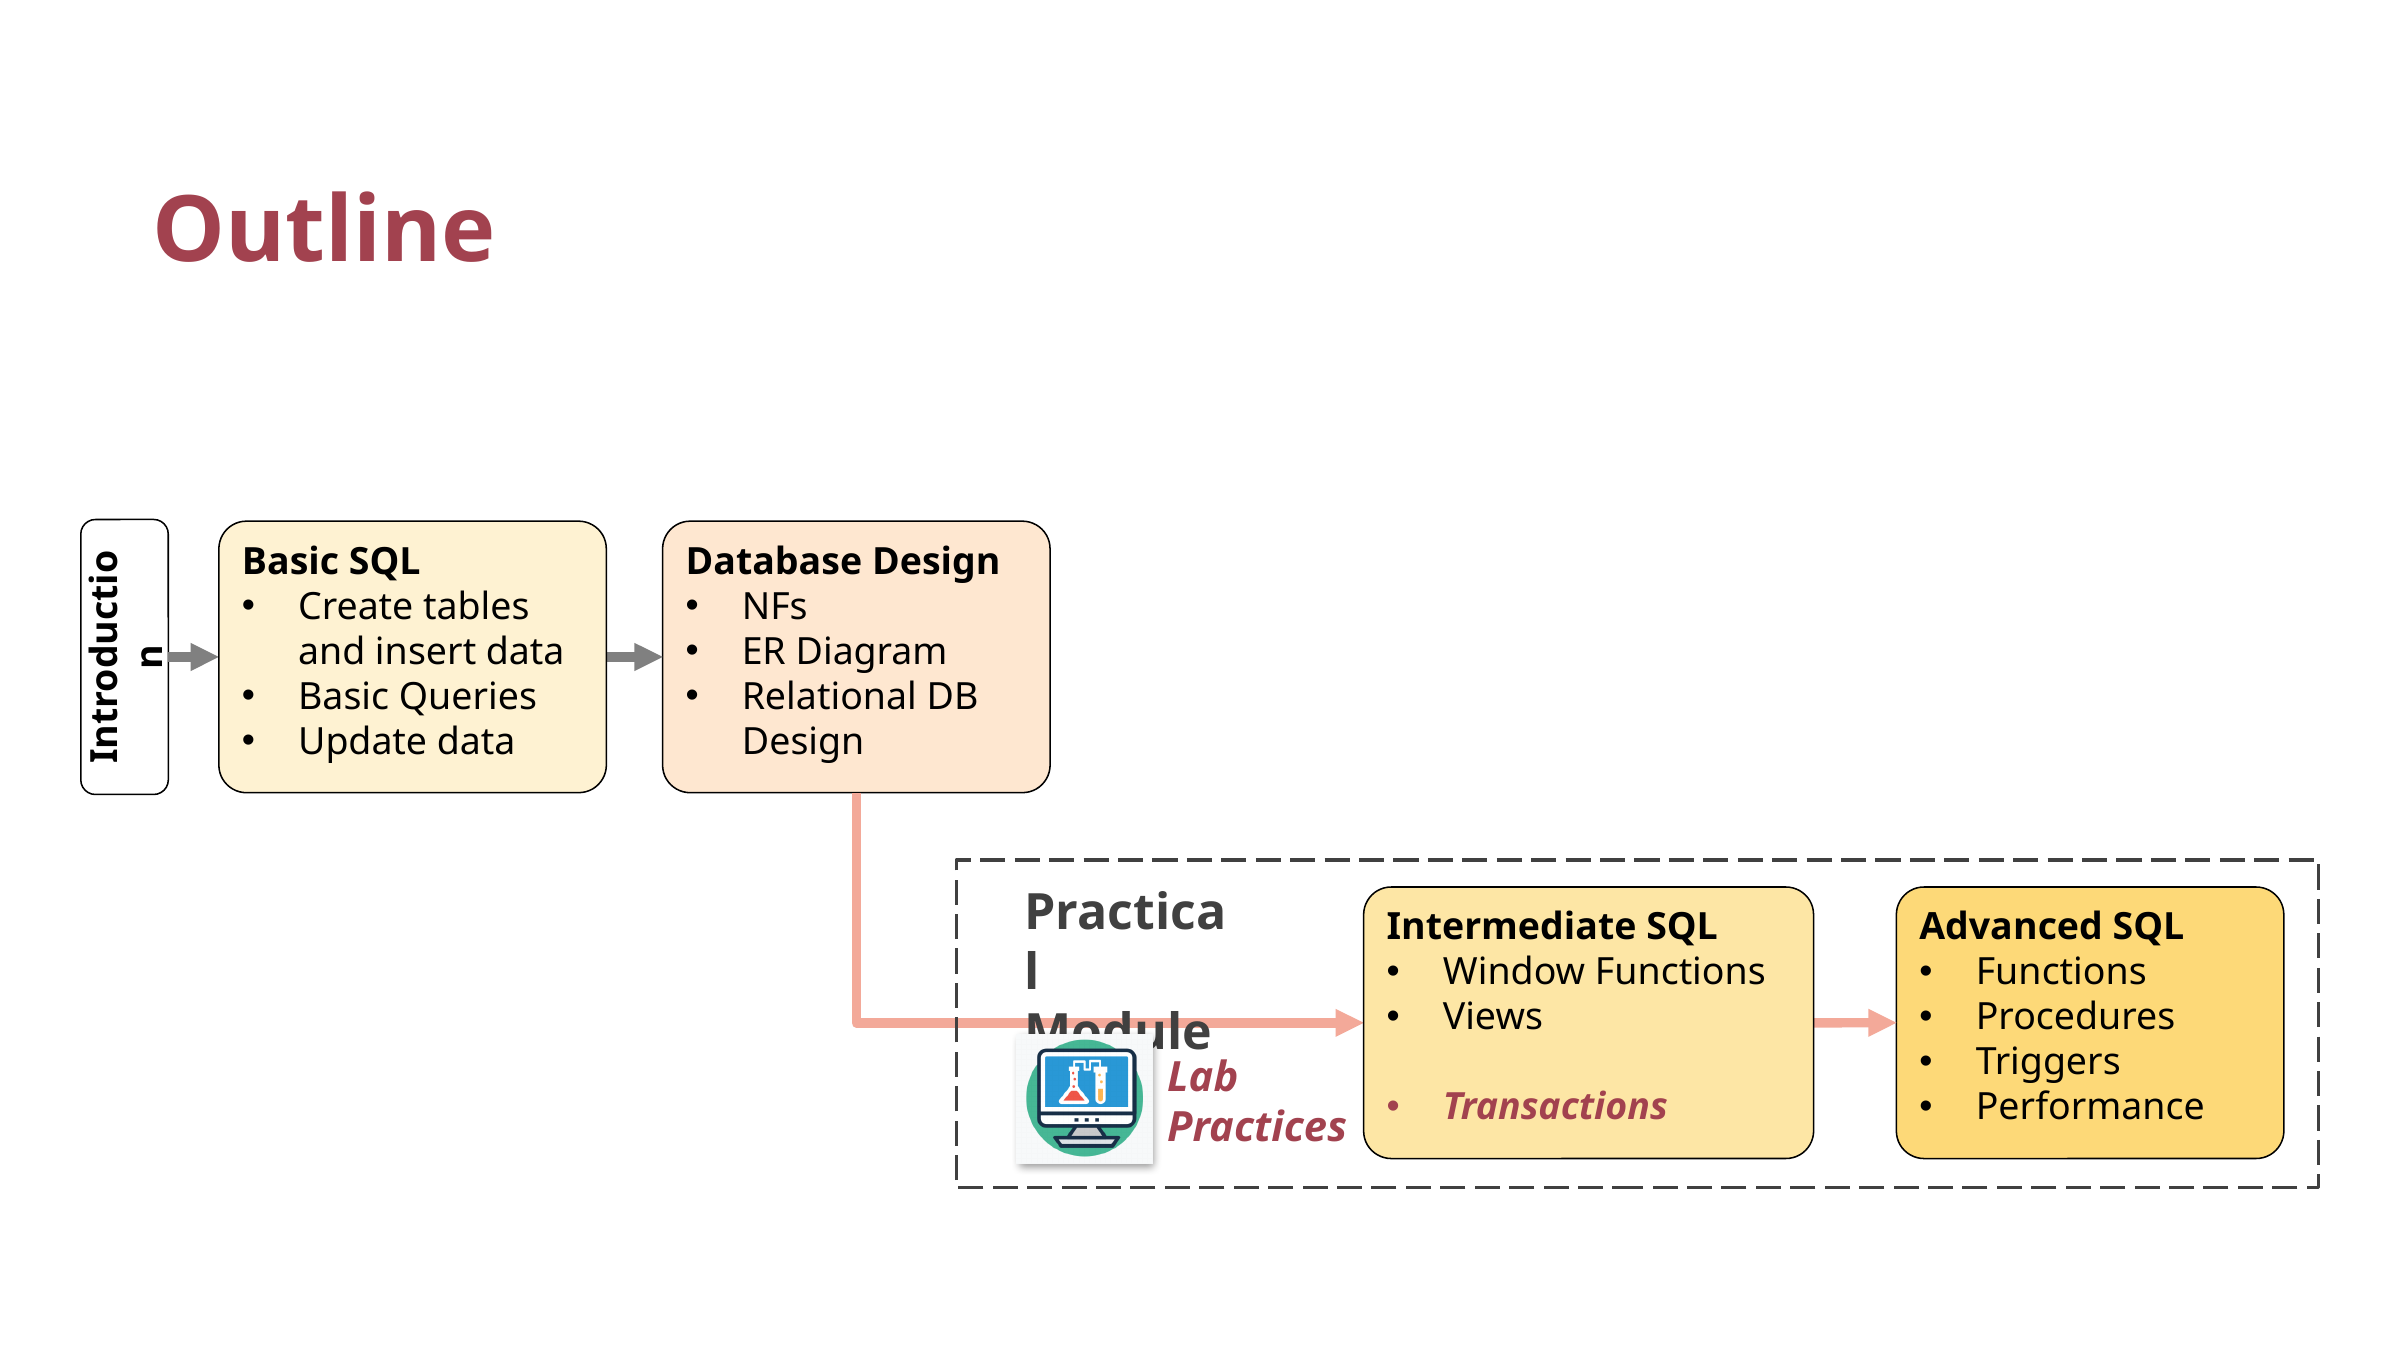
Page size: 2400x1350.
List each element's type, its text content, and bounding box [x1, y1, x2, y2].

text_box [1016, 1034, 1372, 1164]
text_box Intermediate SQL Window Functions Views Transactions [1363, 887, 1814, 1159]
text_box Introduction [80, 519, 169, 795]
text_box Basic SQL Create tables and insert data Basic Queries Update data [218, 521, 607, 793]
title Outline [137, 54, 2263, 288]
text_box [956, 860, 2319, 1188]
text_box Database Design NFs ER Diagram Relational DB Design [662, 521, 1051, 793]
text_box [994, 653, 1226, 1162]
